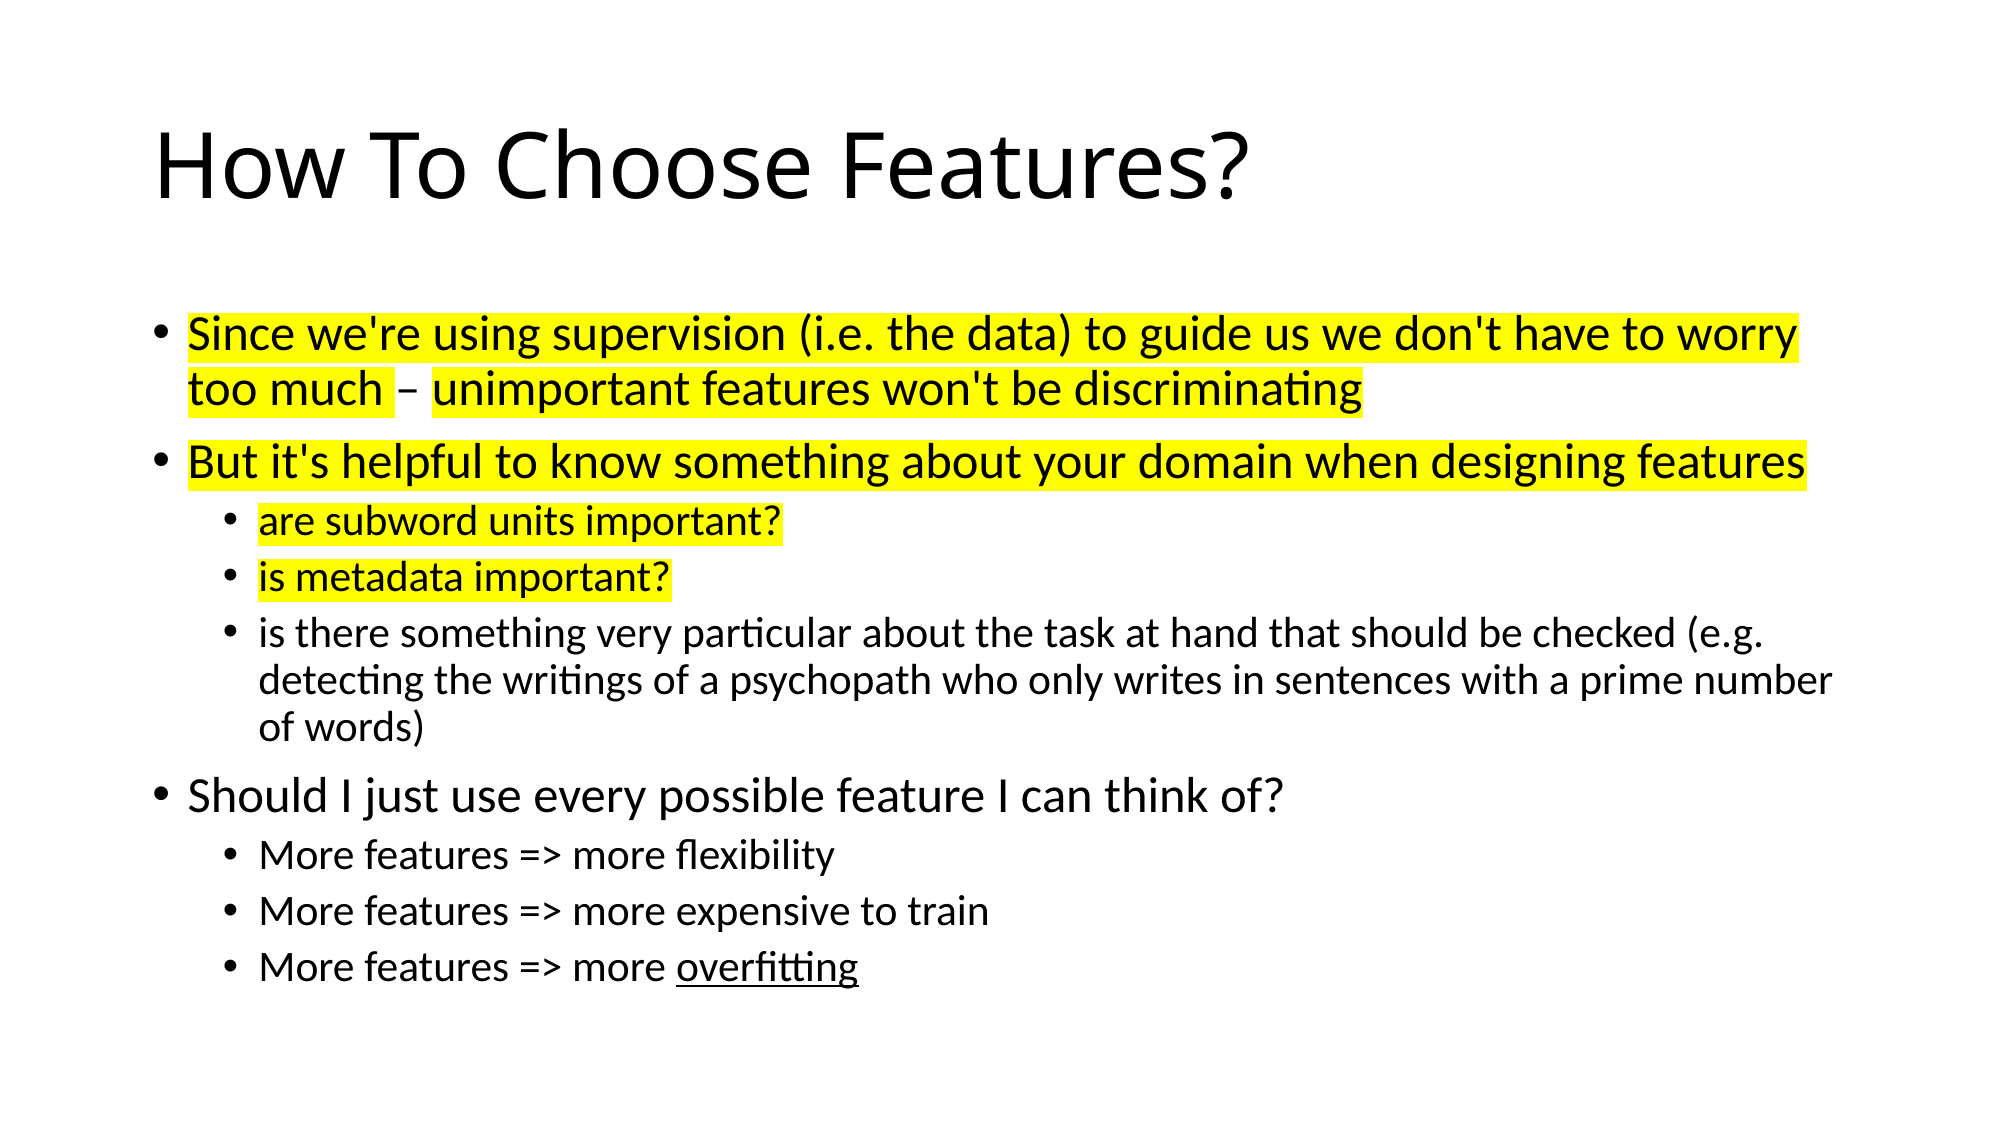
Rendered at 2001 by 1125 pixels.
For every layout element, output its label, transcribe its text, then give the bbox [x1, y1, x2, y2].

list Since we're using supervision (i.e. the data) to guide us we don't have to worry too much – unimportant features won't be discriminating But it's helpful to know something about your domain when designing features are subword units important? is metadata important? is there something very particular about the task at hand that should be checked (e.g. detecting the writings of a psychopath who only writes in sentences with a prime number of words) Should I just use every possible feature I can think of? More features => more flexibility More features => more expensive to train More features => more overfitting [137, 299, 1863, 1014]
title How To Choose Features? [137, 59, 1863, 278]
